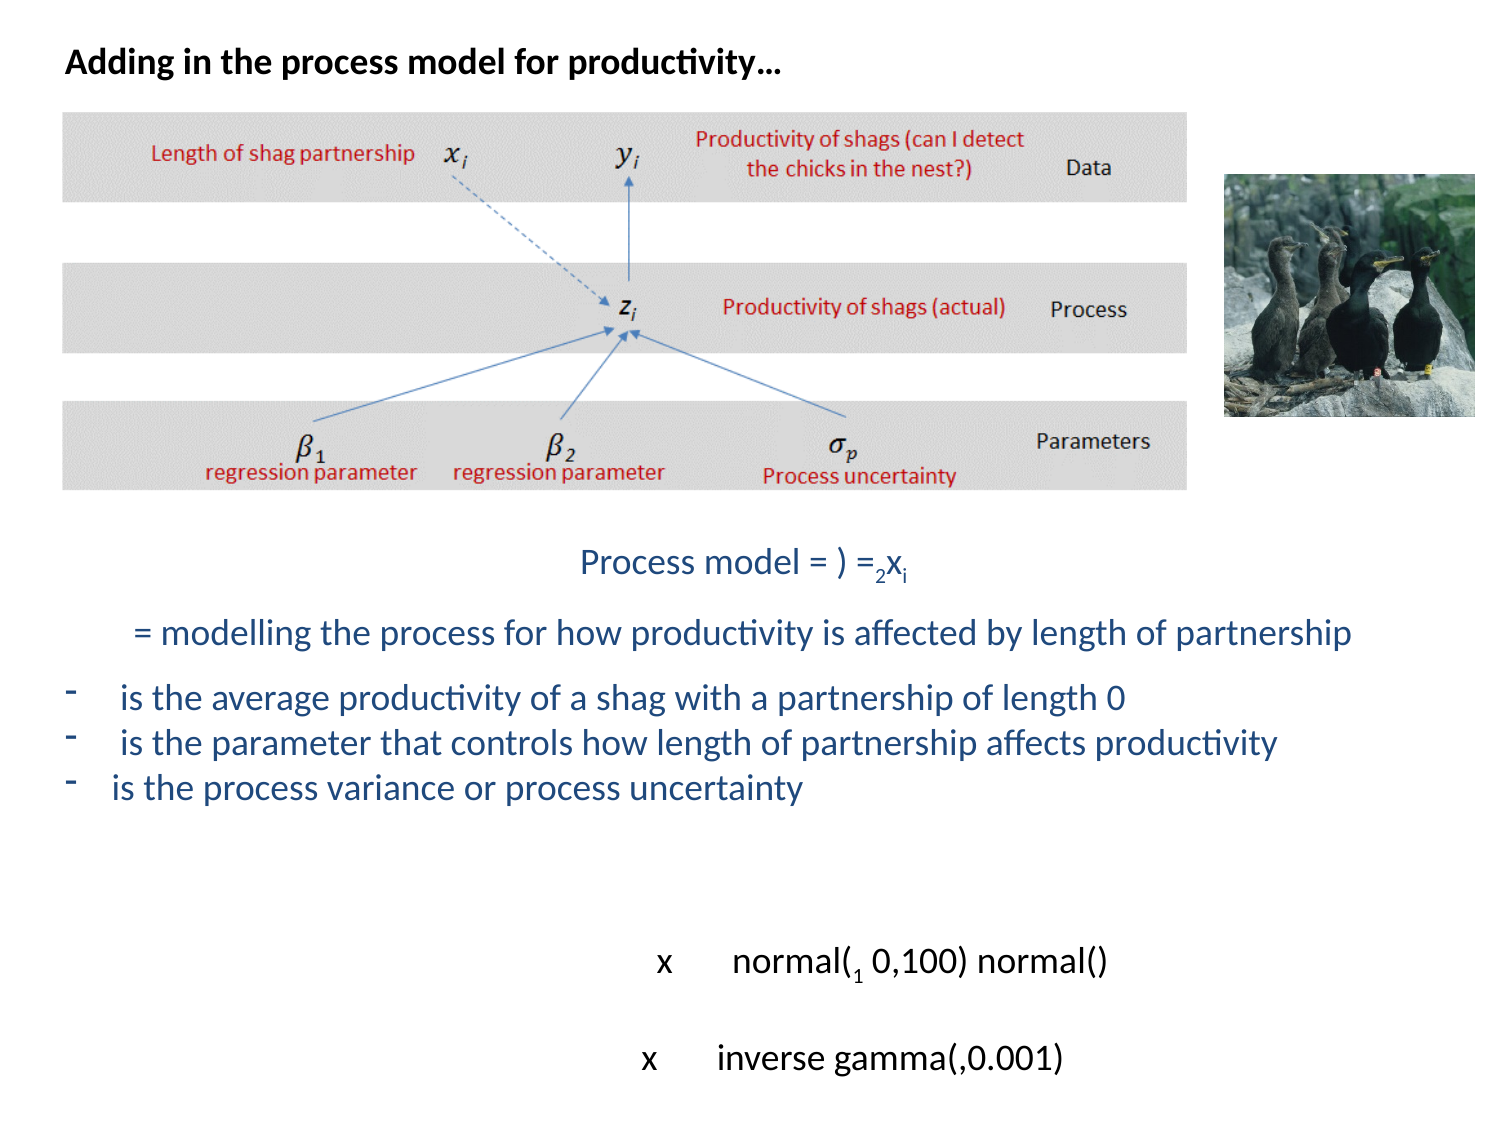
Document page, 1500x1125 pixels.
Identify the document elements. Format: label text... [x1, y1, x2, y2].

text_box Adding in the process model for productivity… [50, 29, 1438, 89]
picture [1224, 174, 1476, 417]
picture [62, 112, 1188, 501]
